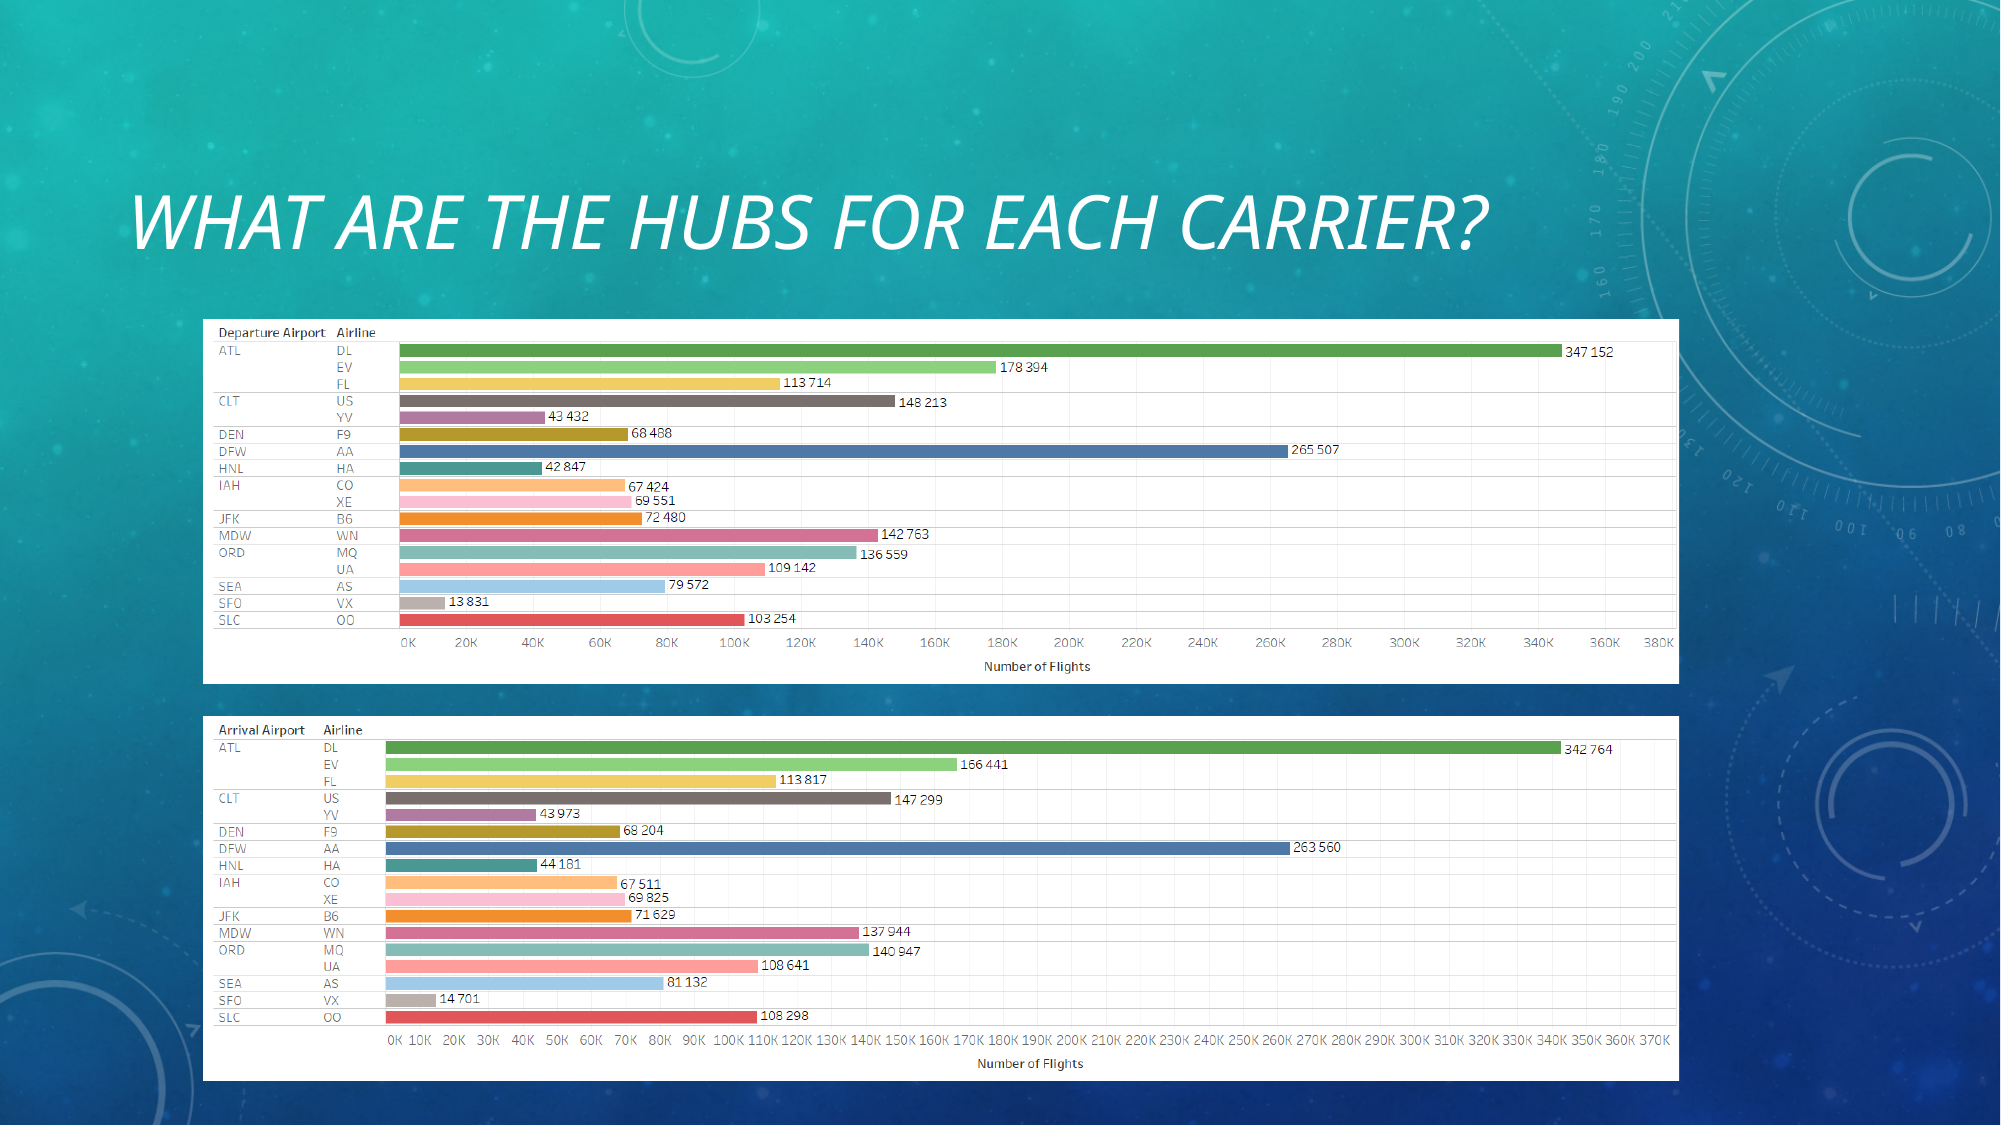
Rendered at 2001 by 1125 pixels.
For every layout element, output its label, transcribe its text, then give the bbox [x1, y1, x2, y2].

picture [0, 0, 2001, 1125]
title What are the hubs for each carrier? [112, 99, 1775, 339]
